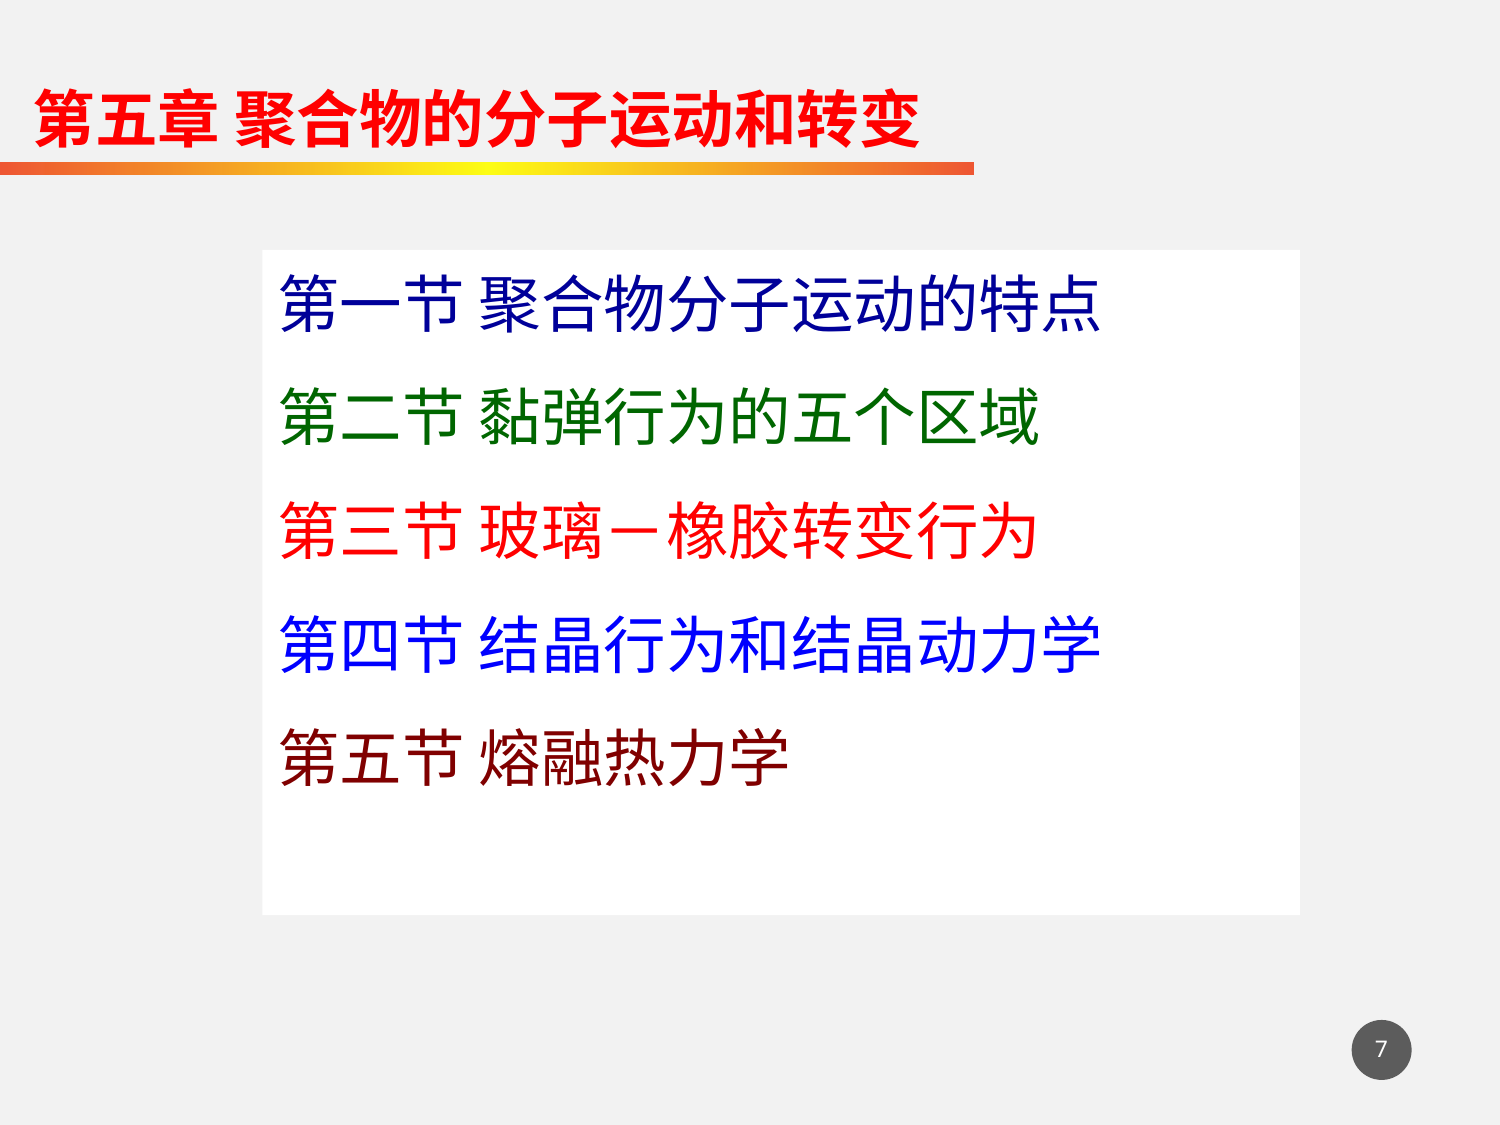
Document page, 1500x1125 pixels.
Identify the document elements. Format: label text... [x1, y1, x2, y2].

text_box 第五章 聚合物的分子运动和转变 [17, 50, 1213, 163]
slide_number 7 [1351, 1019, 1412, 1080]
text_box 第一节 聚合物分子运动的特点 第二节 黏弹行为的五个区域 第三节 玻璃－橡胶转变行为 第四节 结晶行为和结晶动力学 第五节 熔融热力学 [262, 249, 1300, 916]
